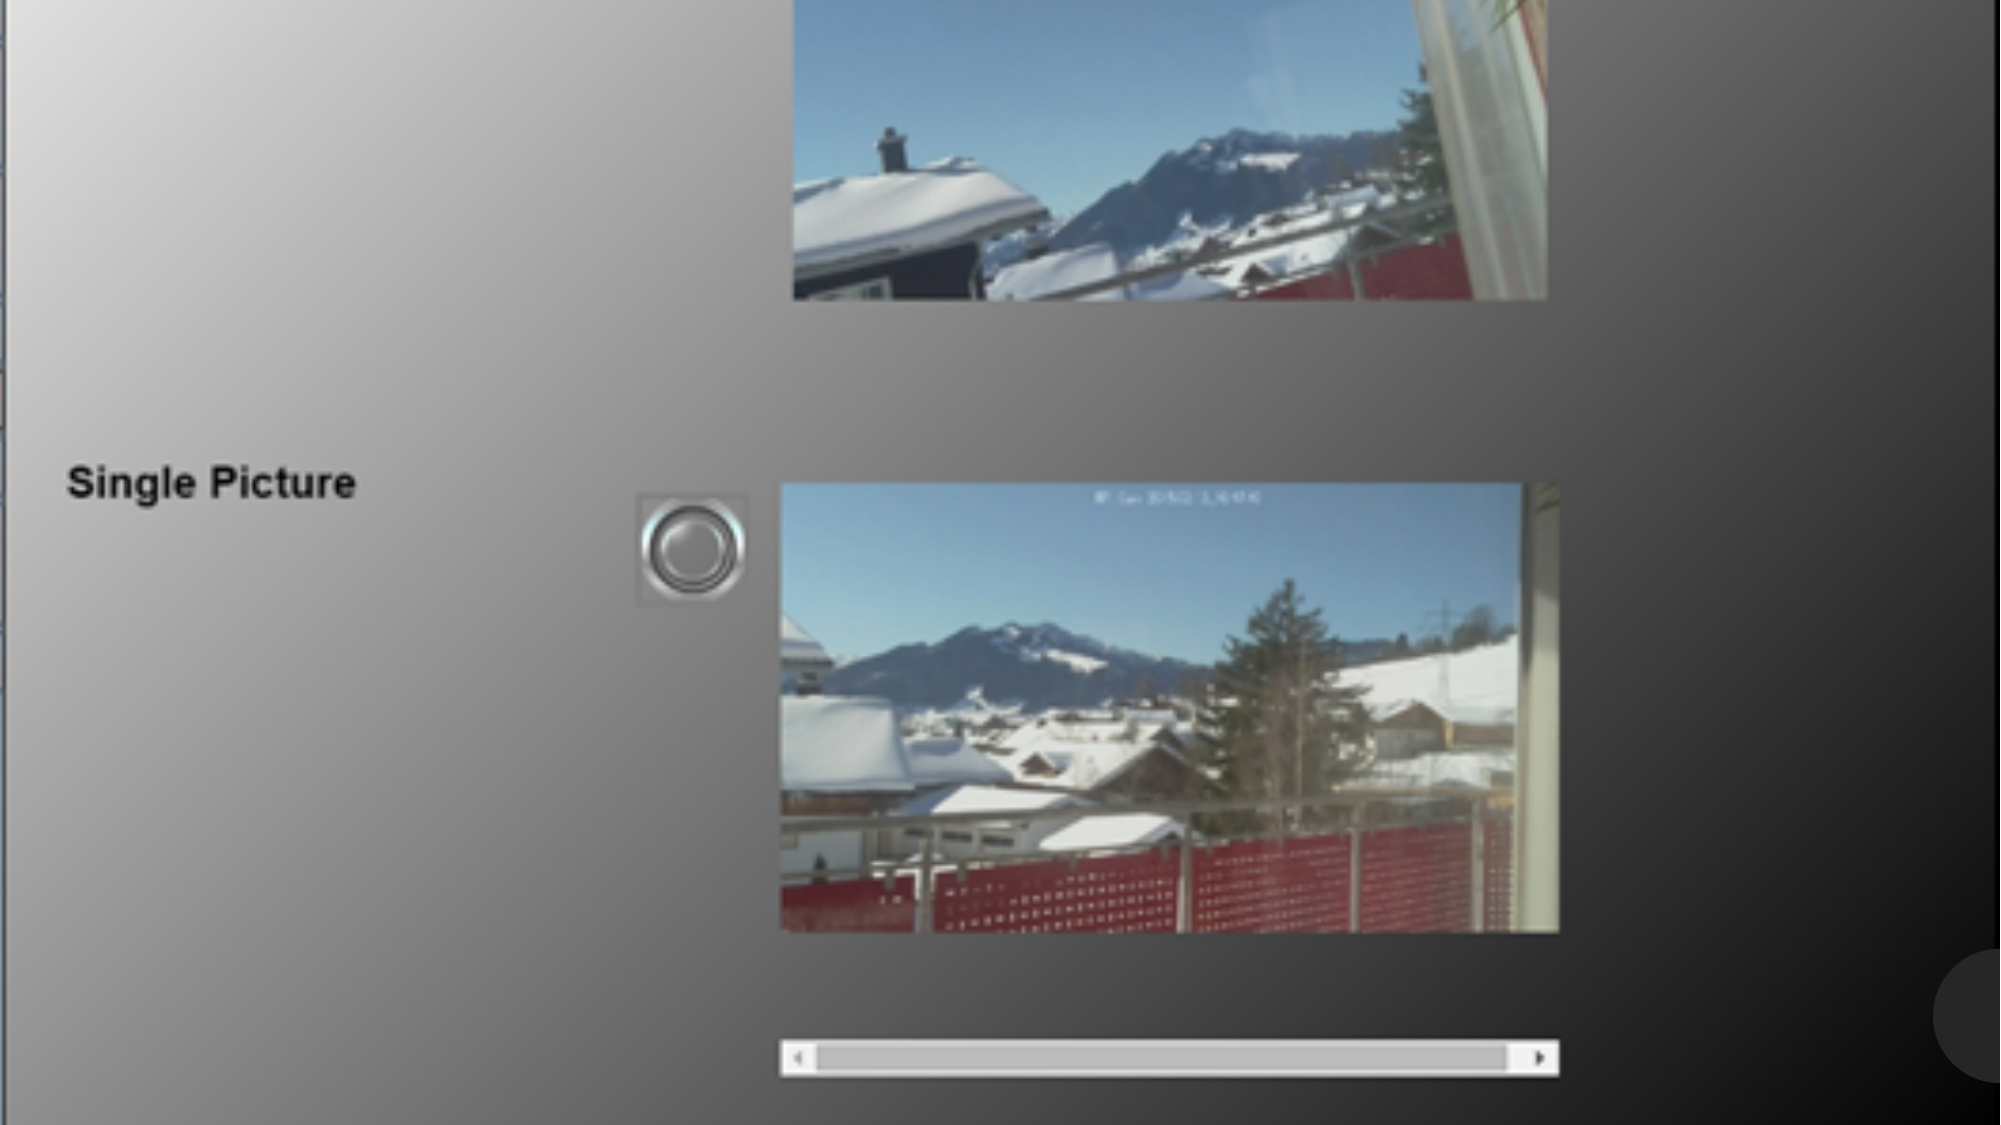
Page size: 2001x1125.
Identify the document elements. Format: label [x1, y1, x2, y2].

list [0, 0, 2000, 1125]
